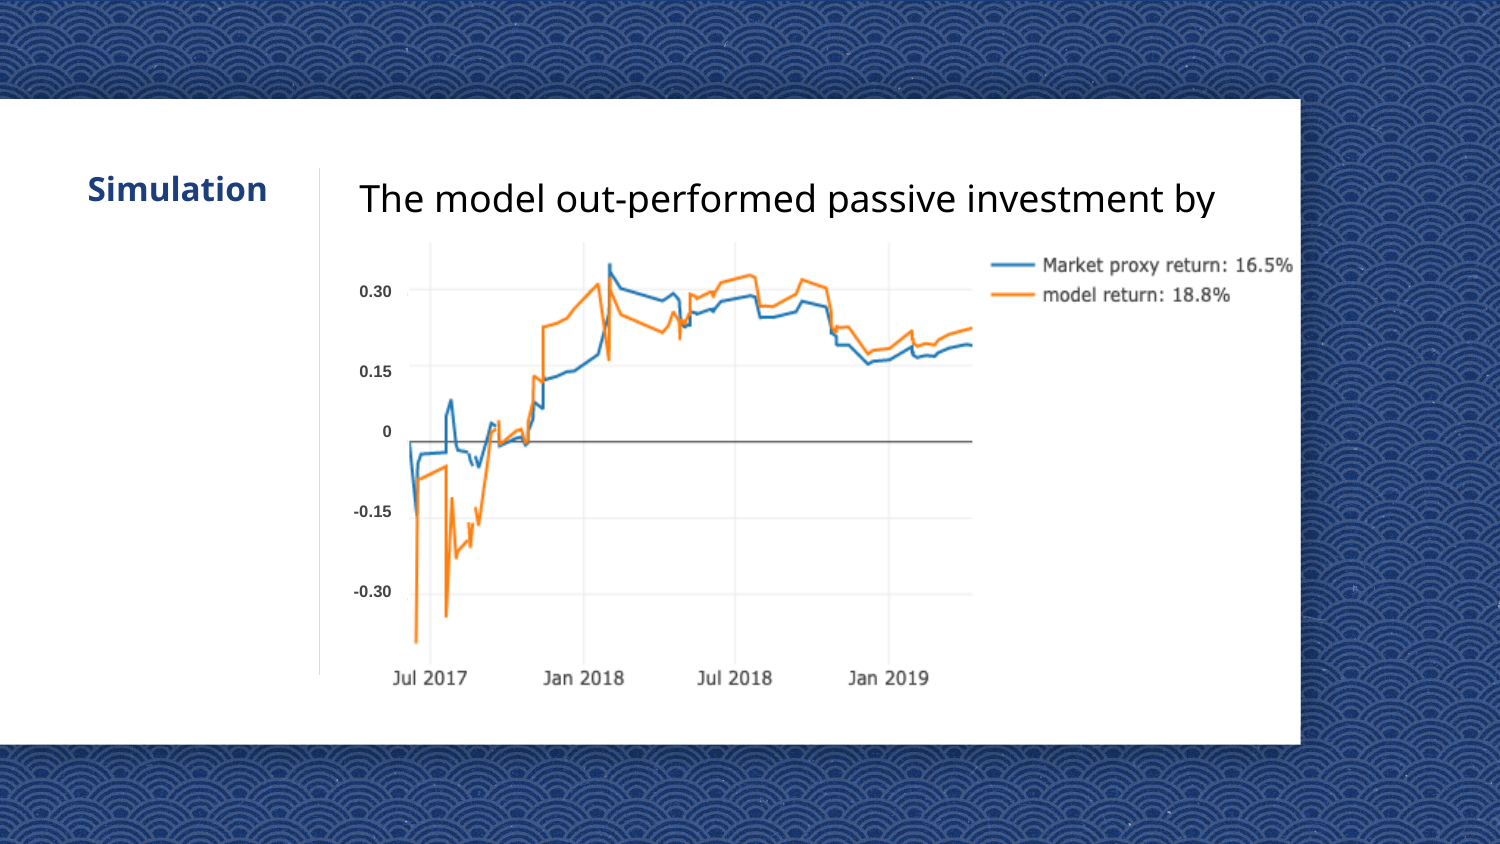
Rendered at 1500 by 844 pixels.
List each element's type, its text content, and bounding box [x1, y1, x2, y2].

picture [0, 1, 1500, 844]
list The model out-performed passive investment by 2% [359, 168, 1237, 217]
title Simulation [47, 168, 268, 676]
